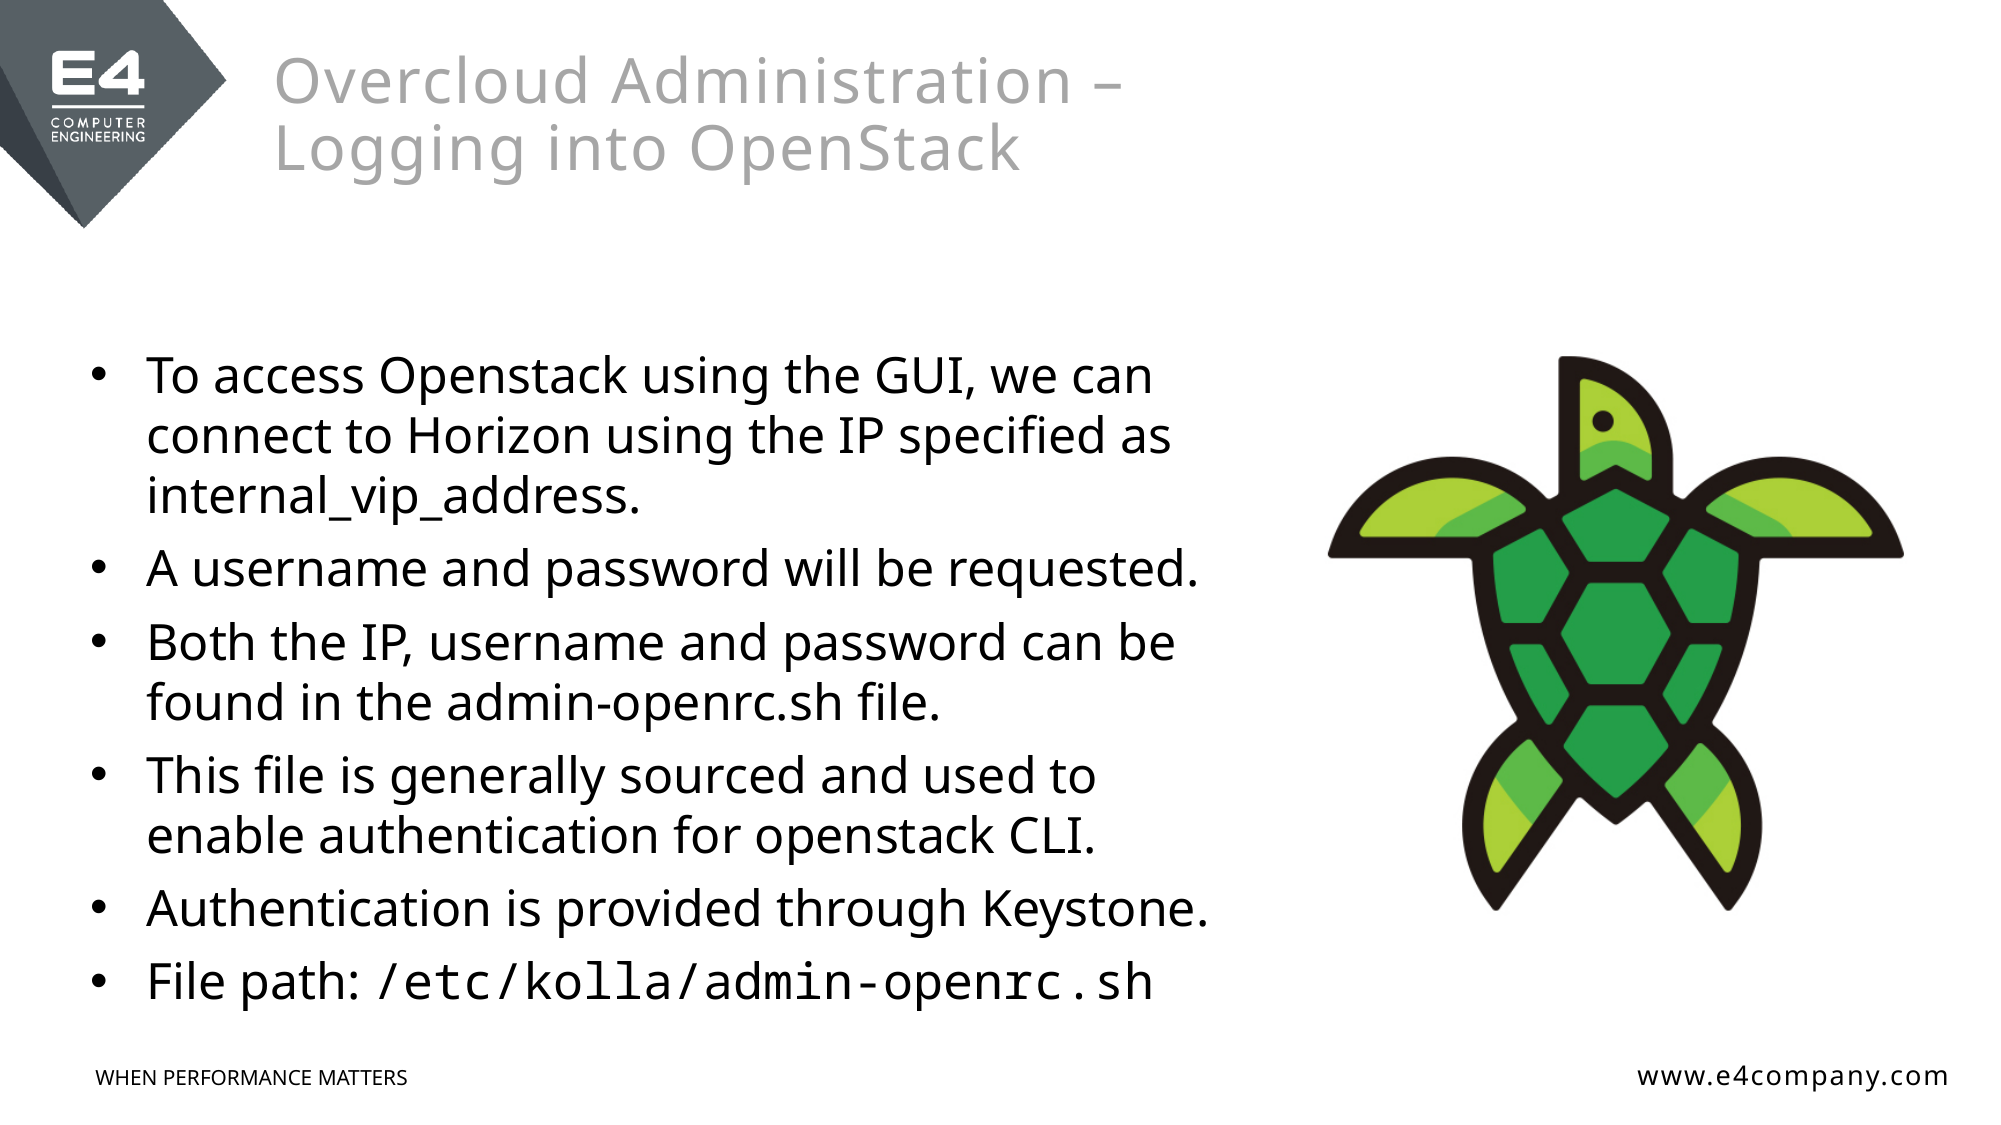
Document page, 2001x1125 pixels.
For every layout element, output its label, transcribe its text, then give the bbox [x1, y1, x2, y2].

text_box To access Openstack using the GUI, we can connect to Horizon using the IP specified as internal_vip_address. A username and password will be requested. Both the IP, username and password can be found in the admin-openrc.sh file. This file is generally sourced and used to enable authentication for openstack CLI. Authentication is provided through Keystone. File path: /etc/kolla/admin-openrc.sh [74, 262, 1270, 1005]
title Overcloud Administration – Logging into OpenStack [258, 41, 1519, 260]
picture [0, 0, 228, 230]
picture [1269, 287, 1963, 980]
